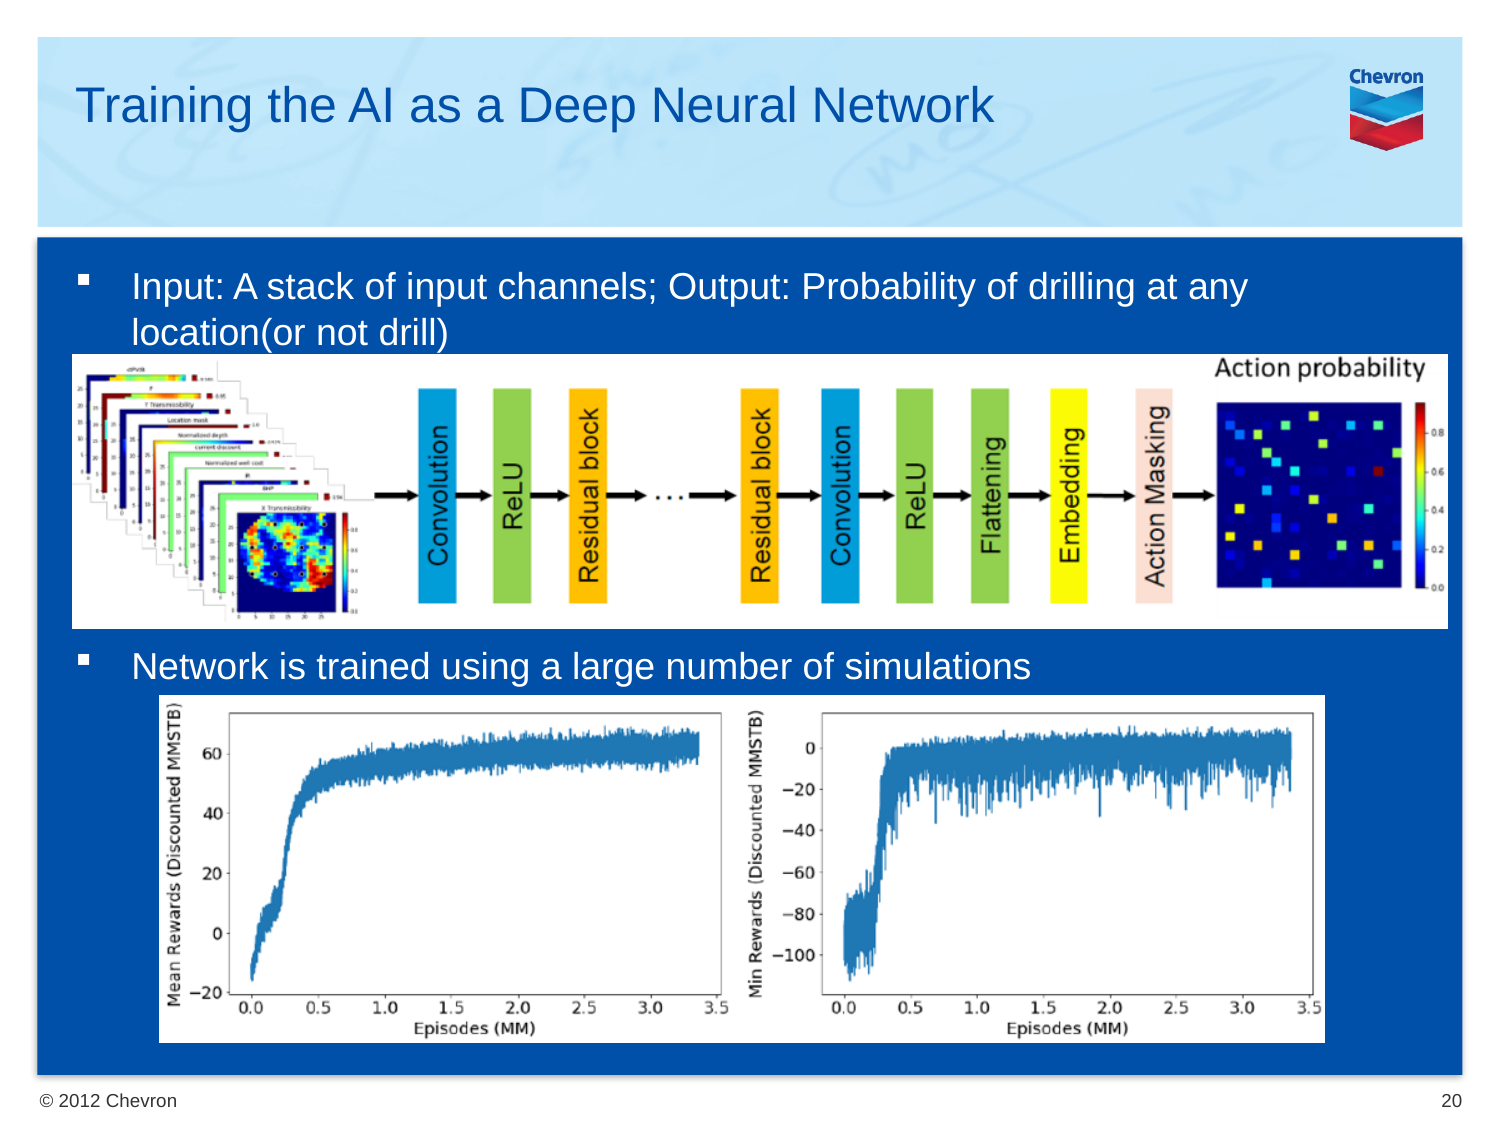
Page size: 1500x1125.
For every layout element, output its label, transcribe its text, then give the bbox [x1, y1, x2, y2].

picture [158, 694, 1326, 1043]
title Training the AI as a Deep Neural Network [75, 72, 1325, 200]
list Input: A stack of input channels; Output: Probability of drilling at any location(or not drill) Network is trained using a large number of simulations [75, 638, 1425, 1075]
slide_number 20 [1376, 1088, 1463, 1125]
list Input: A stack of input channels; Output: Probability of drilling at any location(or not drill) Network is trained using a large number of simulations [75, 262, 1425, 353]
picture [72, 354, 1448, 630]
picture [37, 37, 1463, 227]
